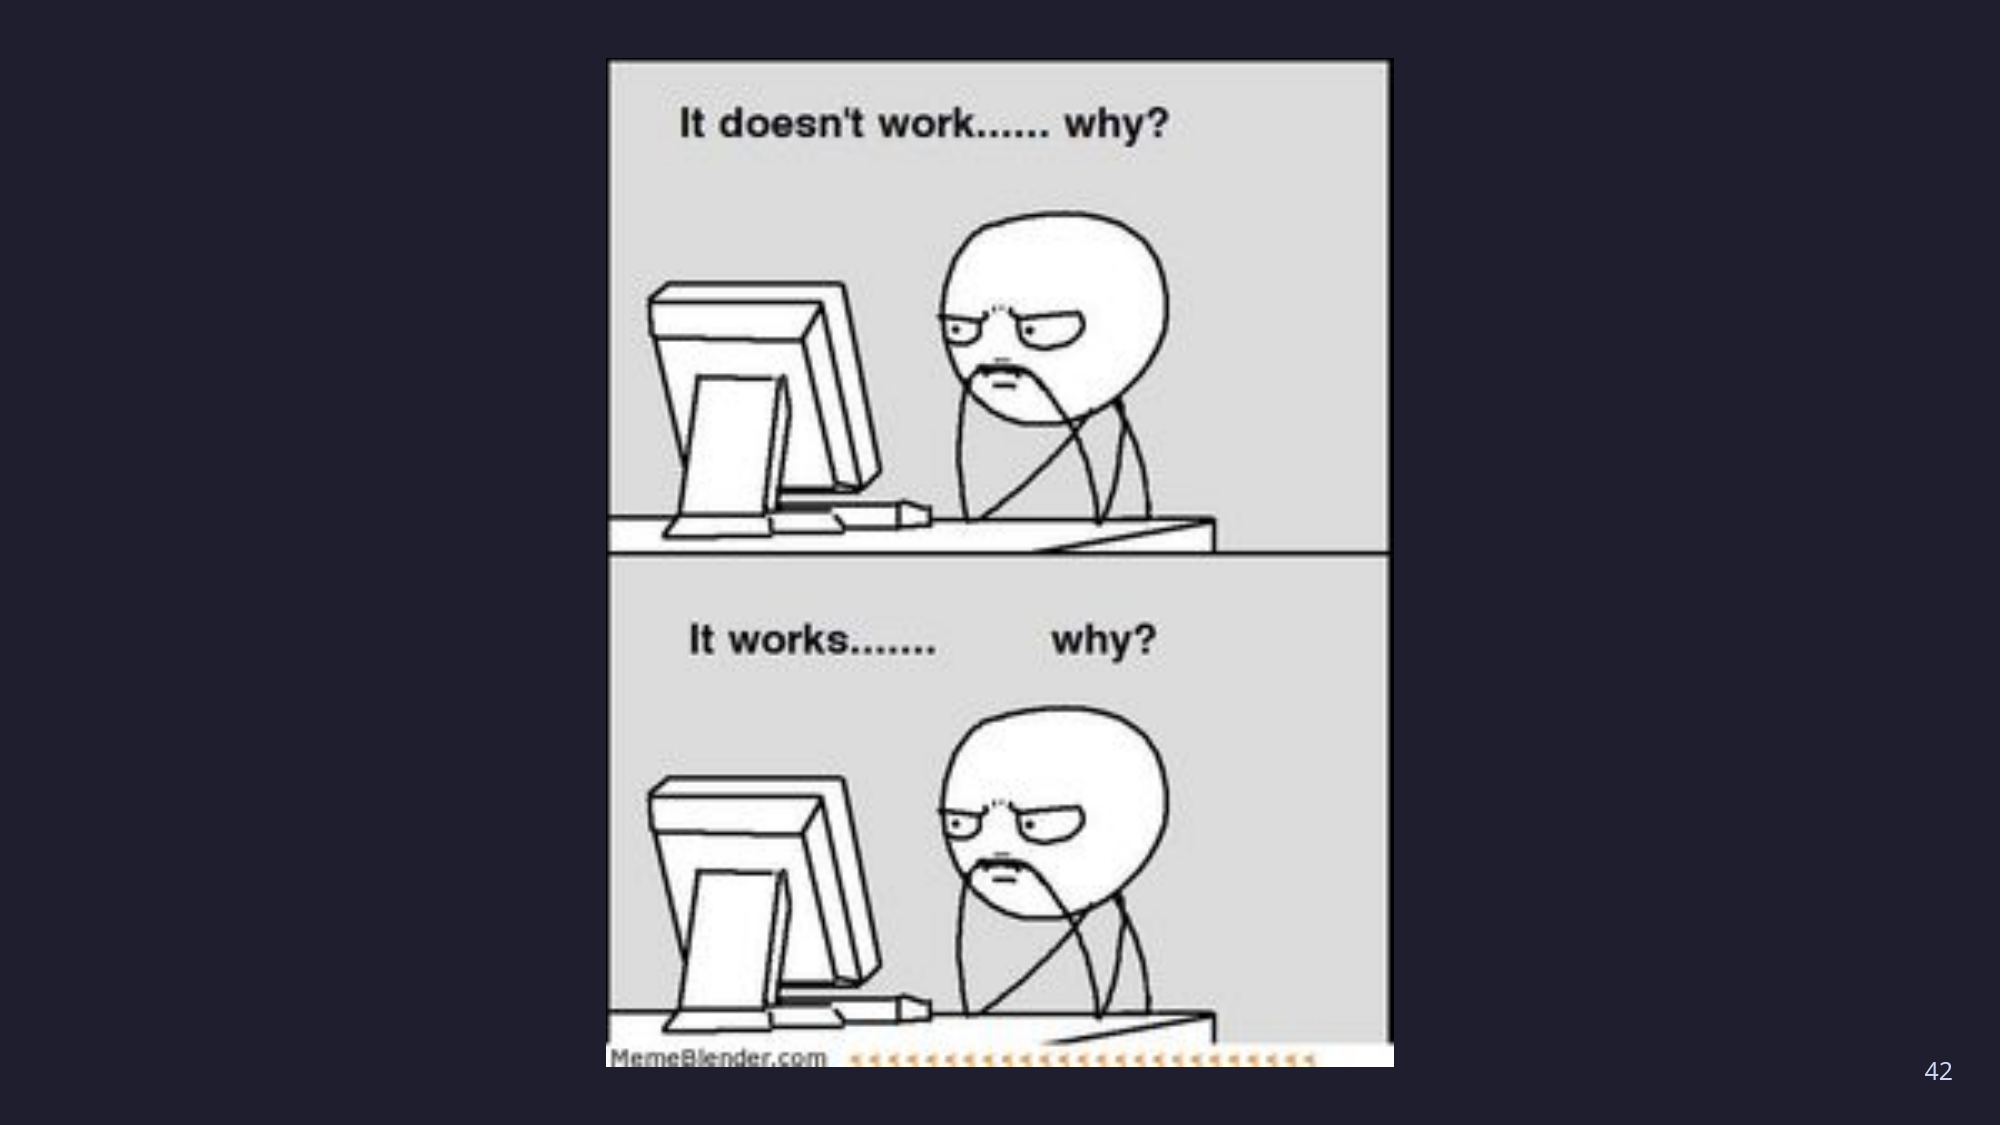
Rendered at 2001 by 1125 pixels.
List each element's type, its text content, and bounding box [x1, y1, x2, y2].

picture [606, 58, 1394, 1067]
slide_number 42 [1518, 1042, 1969, 1103]
